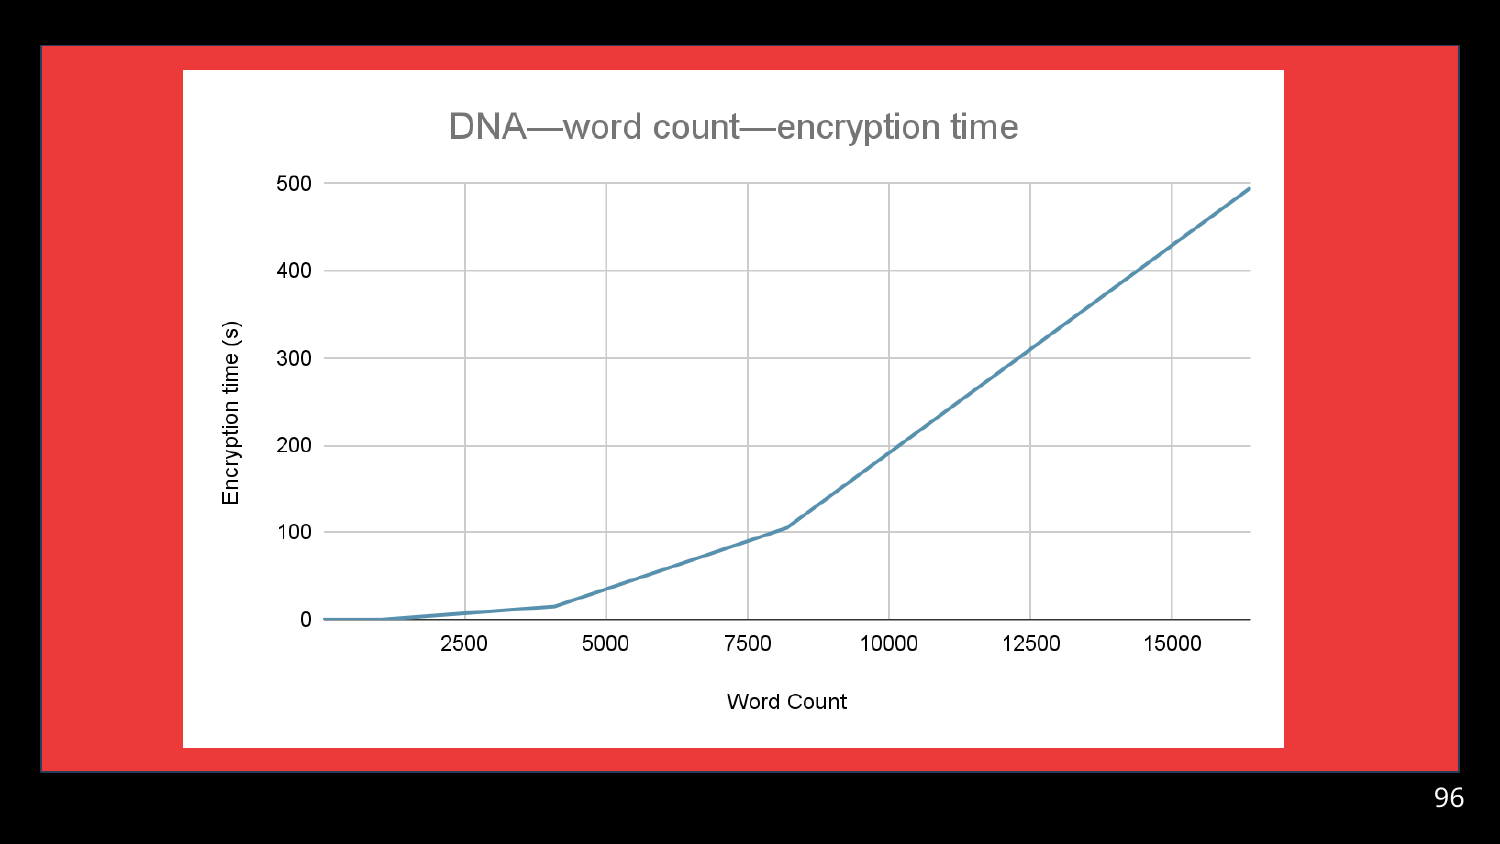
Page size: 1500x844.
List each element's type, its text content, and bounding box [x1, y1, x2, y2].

picture [183, 70, 1312, 748]
text_box [40, 45, 1460, 773]
slide_number ‹#› [1389, 764, 1480, 830]
